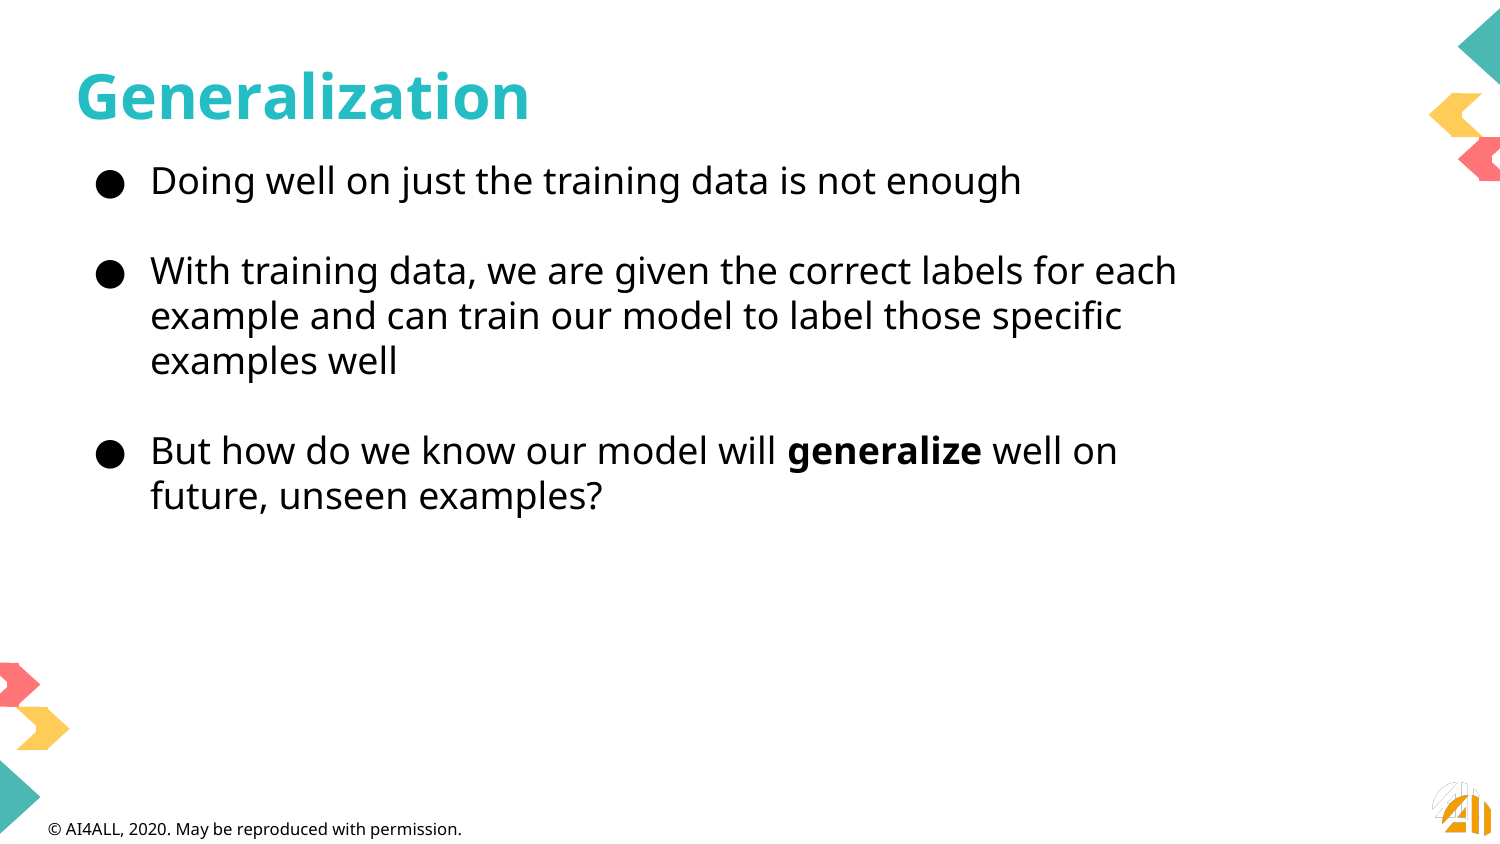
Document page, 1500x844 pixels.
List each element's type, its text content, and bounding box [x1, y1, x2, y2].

picture [1432, 782, 1491, 836]
title Generalization [75, 56, 1296, 117]
list Doing well on just the training data is not enough With training data, we are given the correct labels for each example and can train our model to label those specific examples well But how do we know our model will generalize well on future, unseen examples? [75, 157, 1198, 707]
